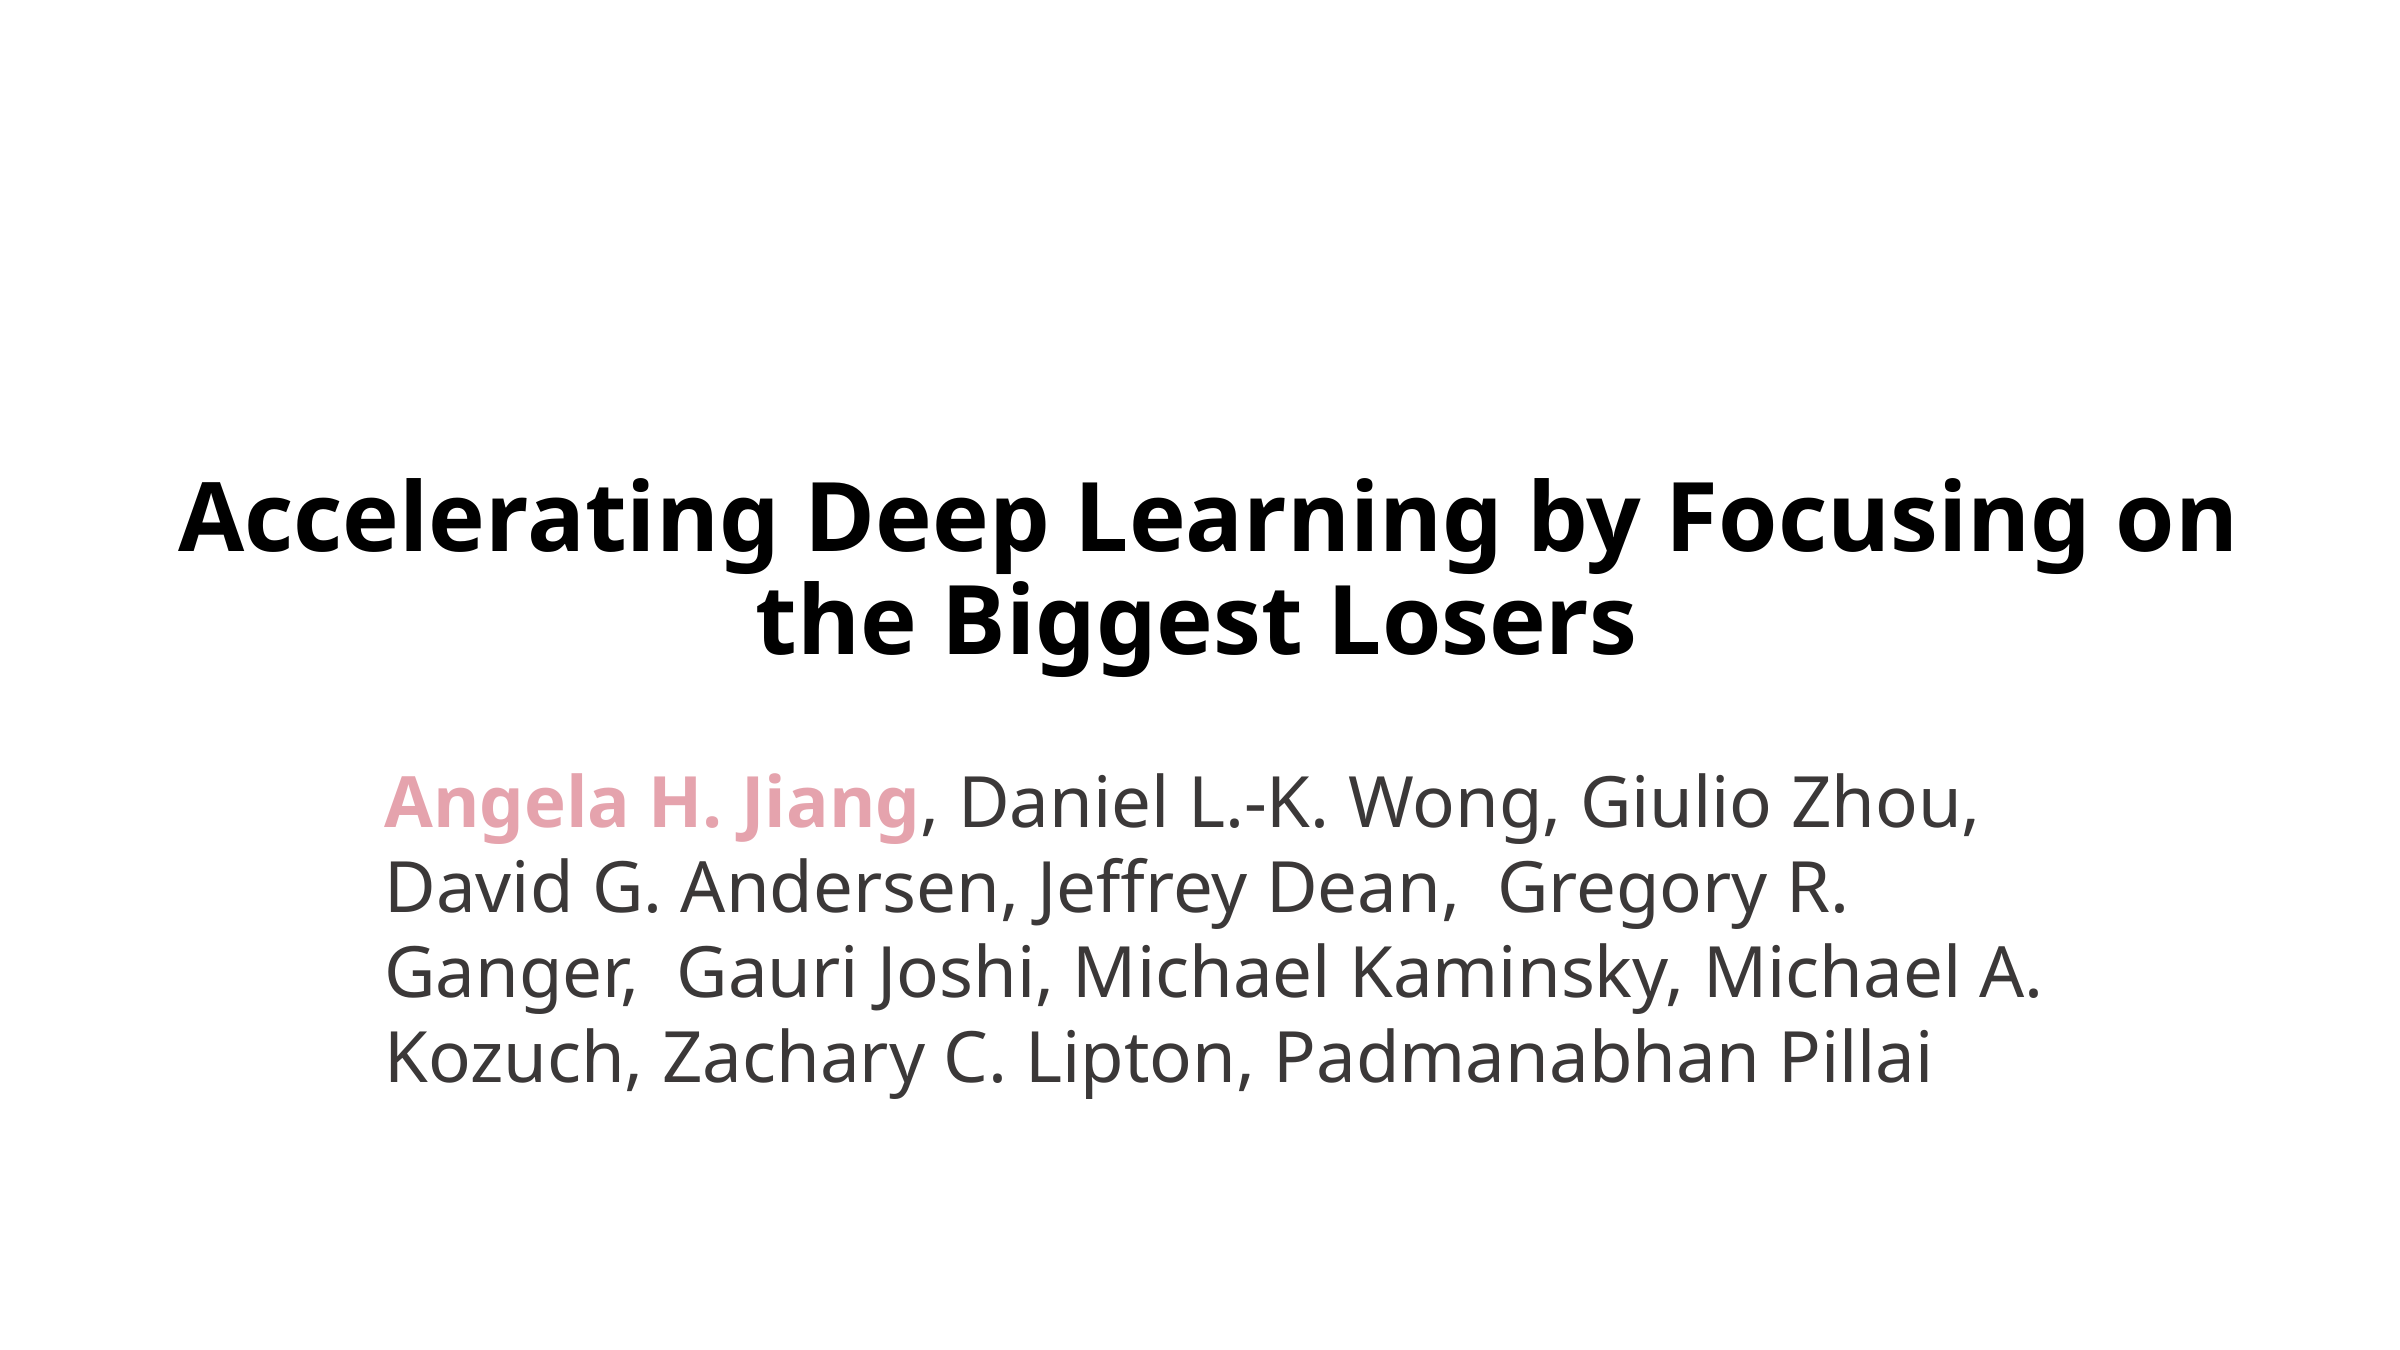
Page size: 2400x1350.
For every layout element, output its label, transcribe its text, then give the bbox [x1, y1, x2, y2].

title Accelerating Deep Learning by Focusing on the Biggest Losers [129, 458, 2289, 684]
text_box Angela H. Jiang, Daniel L.-K. Wong, Giulio Zhou, David G. Andersen, Jeffrey Dean, Gregory R. Ganger, Gauri Joshi, Michael Kaminsky, Michael A. Kozuch, Zachary C. Lipton, Padmanabhan Pillai [363, 746, 2100, 1108]
